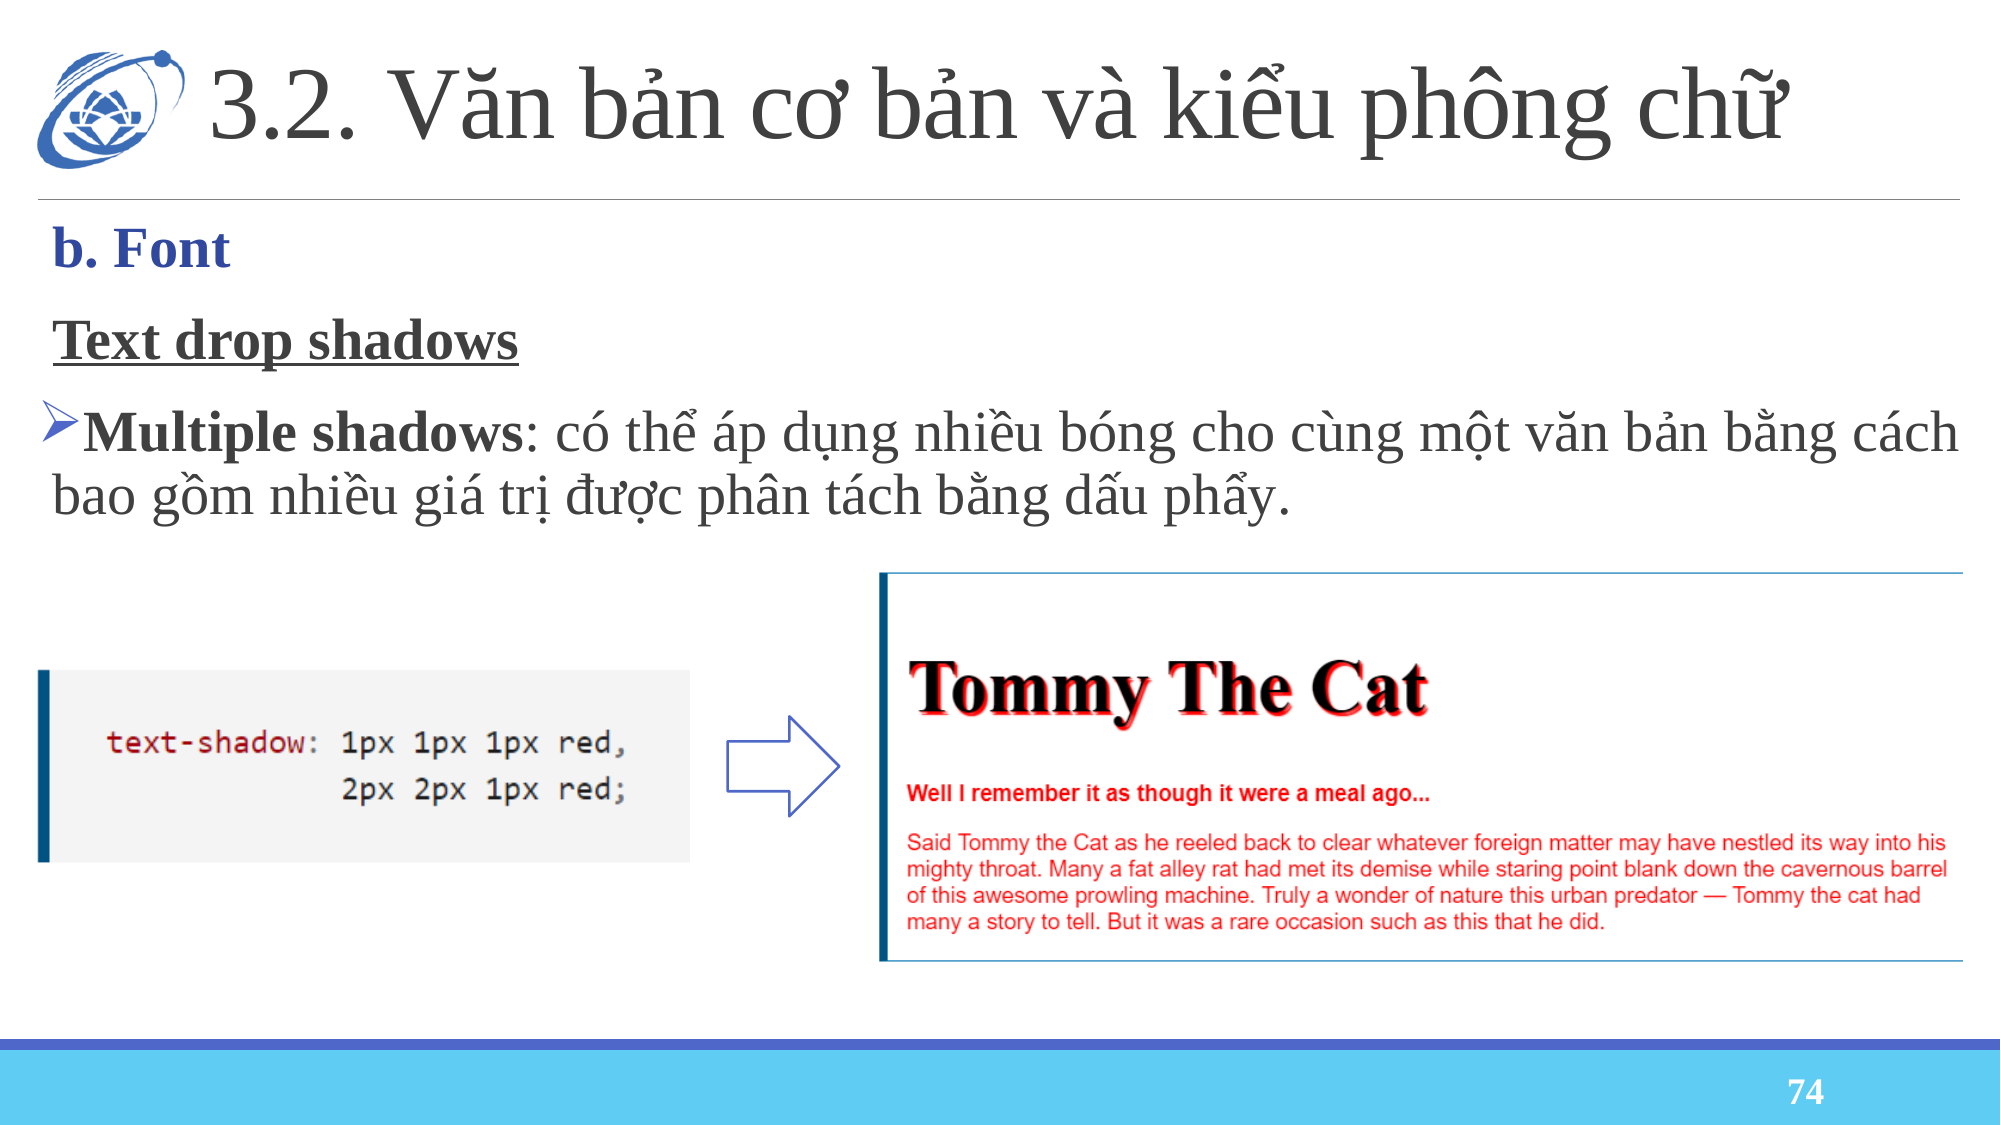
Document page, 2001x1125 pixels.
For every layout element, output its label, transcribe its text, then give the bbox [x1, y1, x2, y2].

picture [37, 34, 185, 183]
title 3.2. Văn bản cơ bản và kiểu phông chữ [193, 47, 1961, 192]
text_box [726, 715, 841, 818]
slide_number 74 [1624, 1059, 1840, 1120]
list b. Font Text drop shadows Multiple shadows: có thể áp dụng nhiều bóng cho cùng một văn bản bằng cách bao gồm nhiều giá trị được phân tách bằng dấu phẩy. [37, 209, 1961, 1011]
picture [34, 666, 690, 866]
picture [876, 568, 1963, 964]
